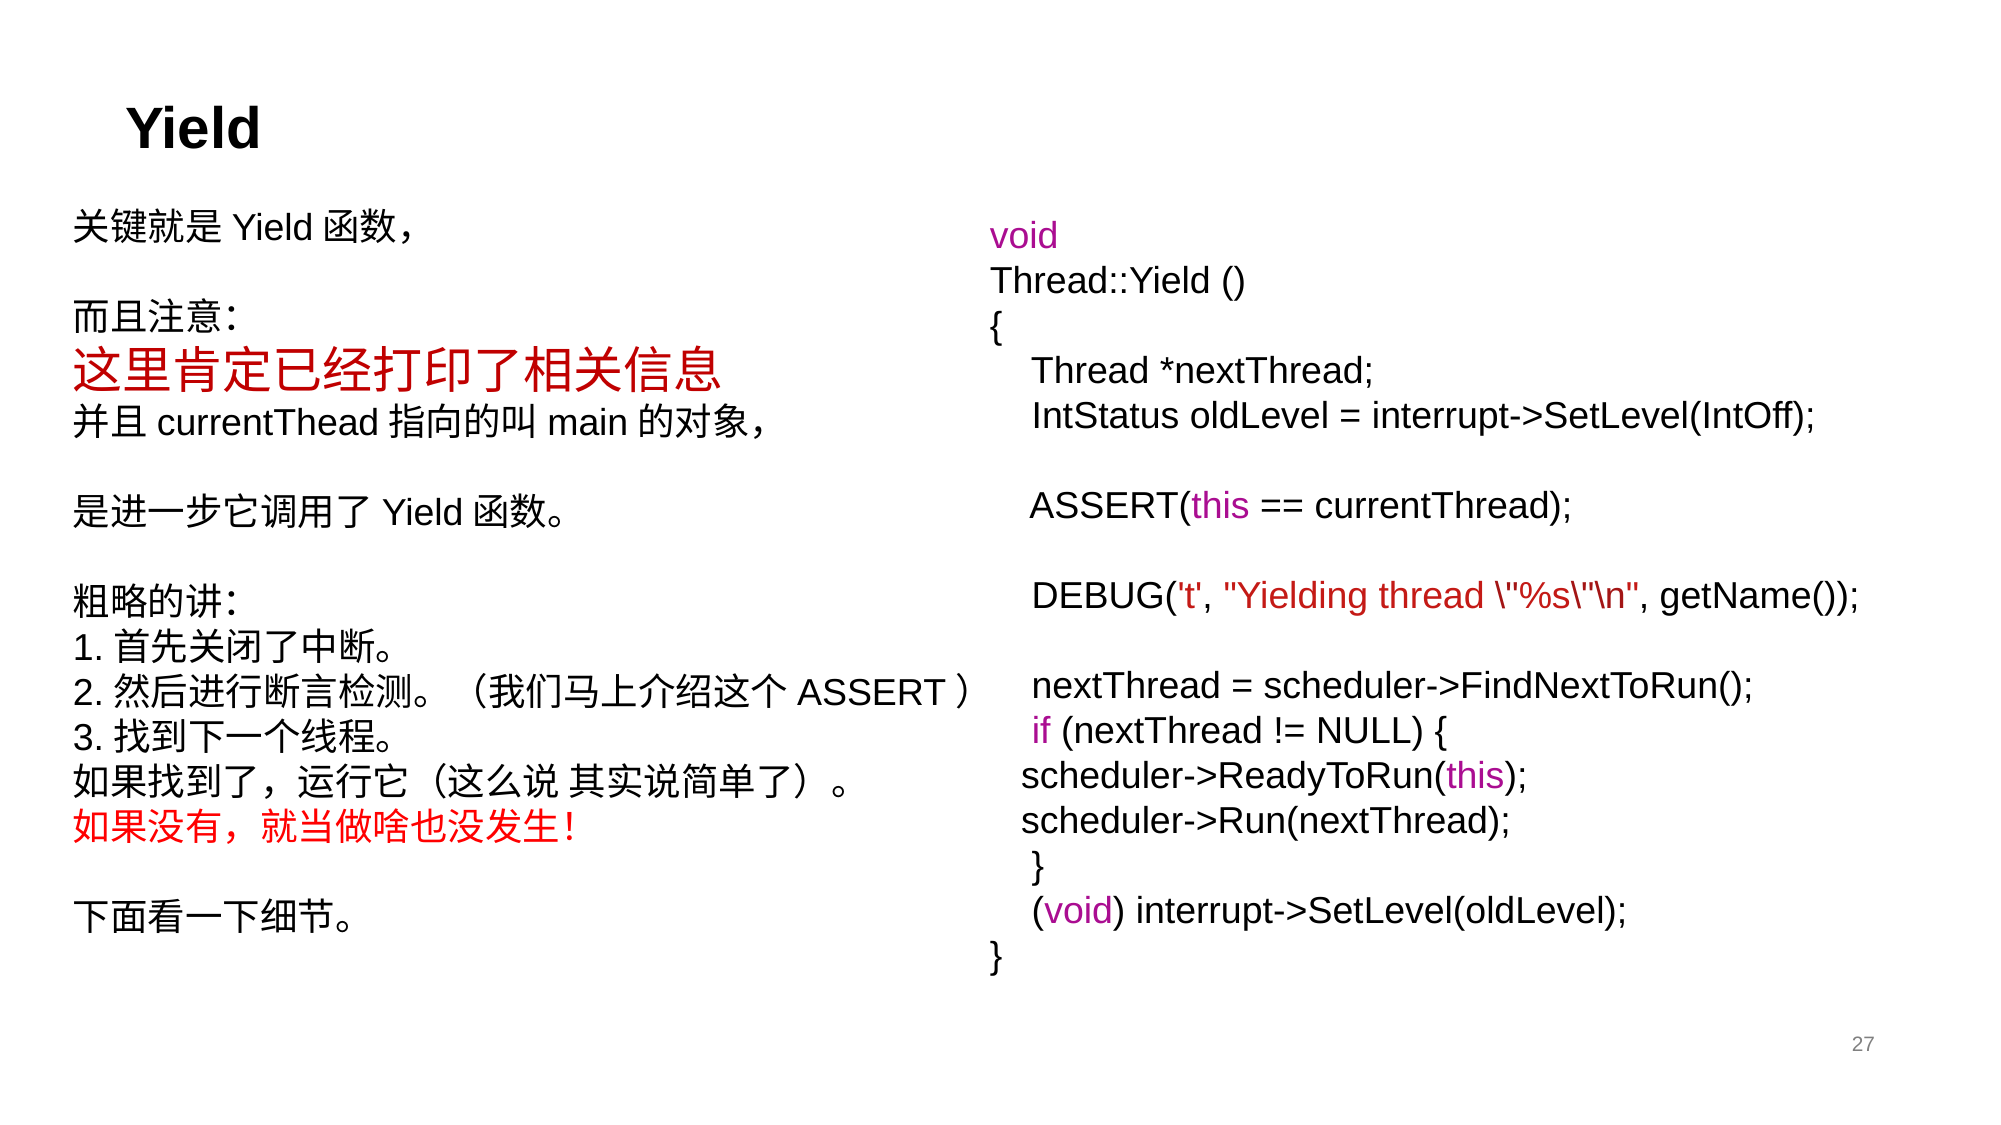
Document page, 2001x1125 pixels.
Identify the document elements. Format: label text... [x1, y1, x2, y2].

title Yield [109, 0, 1890, 169]
slide_number 27 [1412, 1025, 1890, 1060]
text_box void Thread::Yield () { Thread *nextThread; IntStatus oldLevel = interrupt->SetLevel(IntOff); ASSERT(this == currentThread); DEBUG('t', "Yielding thread \"%s\"\n", getName()); nextThread = scheduler->FindNextToRun(); if (nextThread != NULL) { scheduler->ReadyToRun(this); scheduler->Run(nextThread); } (void) interrupt->SetLevel(oldLevel); } [1058, 203, 1975, 984]
text_box 关键就是Yield函数， 而且注意： 这里肯定已经打印了相关信息 并且currentThead指向的叫main的对象， 是进一步它调用了Yield函数。 粗略的讲： 1.首先关闭了中断。 2.然后进行断言检测。（我们马上介绍这个ASSERT） 3.找到下一个线程。 如果找到了，运行它（这么说 其实说简单了）。 如果没有，就当做啥也没发生！ 下面看一下细节。 [58, 195, 1058, 991]
